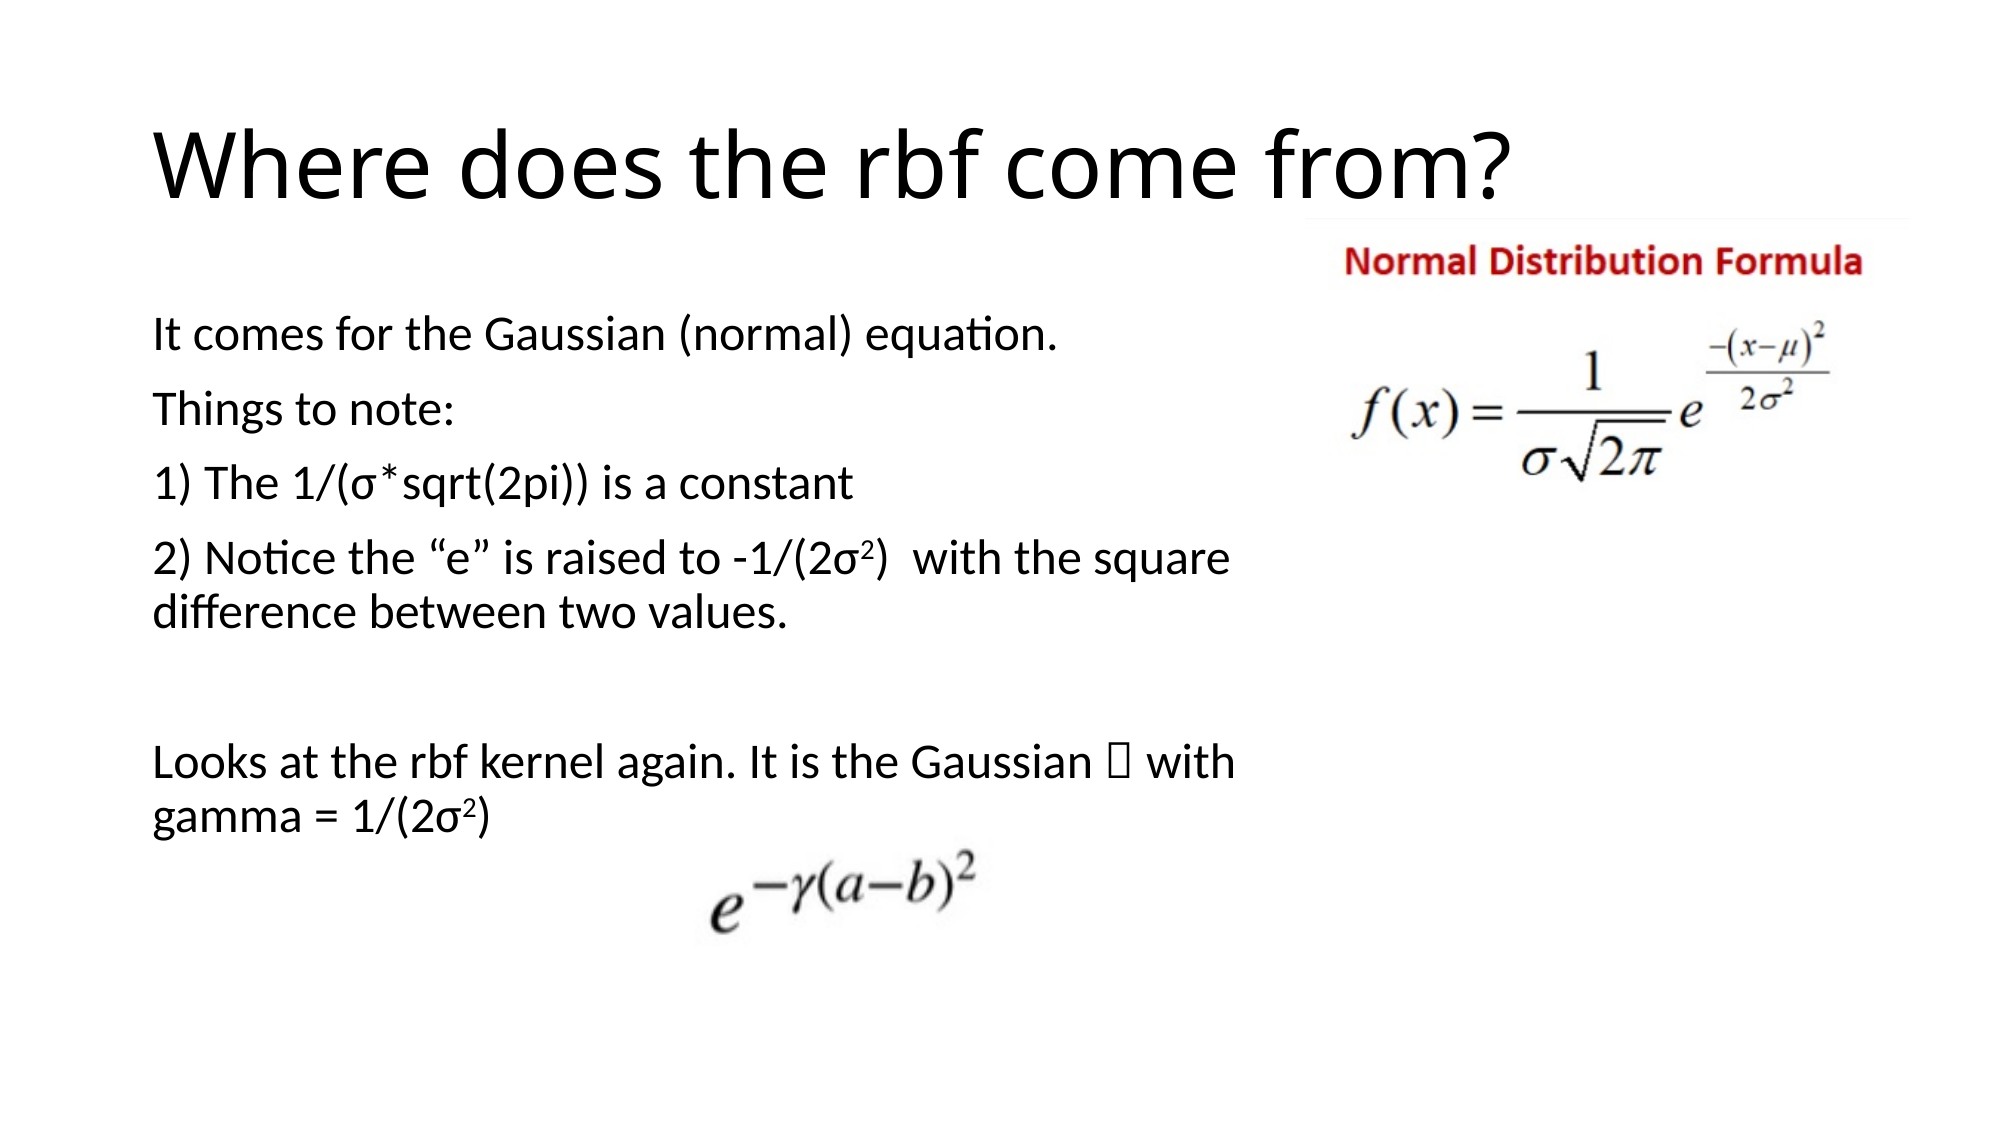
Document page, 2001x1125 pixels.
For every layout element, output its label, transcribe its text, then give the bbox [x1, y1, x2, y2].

list It comes for the Gaussian (normal) equation. Things to note: 1) The 1/(σ*sqrt(2pi)) is a constant 2) Notice the “e” is raised to -1/(2σ2) with the square difference between two values. Looks at the rbf kernel again. It is the Gaussian  with gamma = 1/(2σ2) [137, 299, 1328, 1066]
picture [1305, 218, 1909, 493]
title Where does the rbf come from? [137, 59, 1863, 278]
picture [603, 817, 1115, 993]
